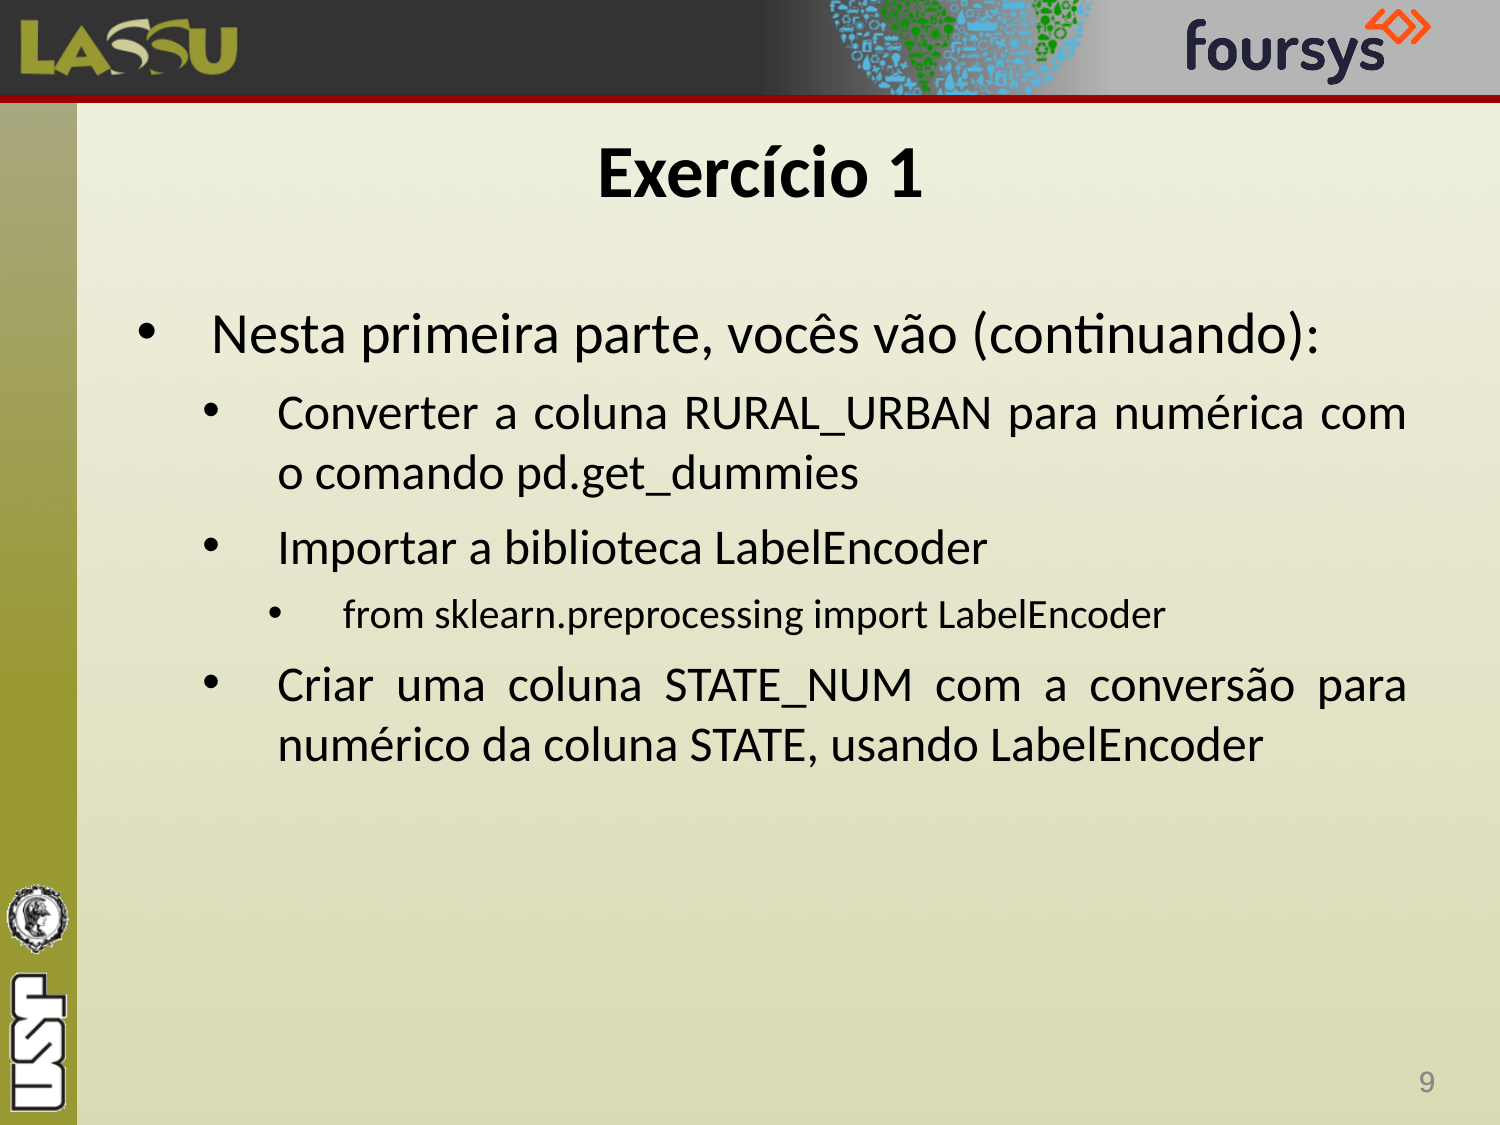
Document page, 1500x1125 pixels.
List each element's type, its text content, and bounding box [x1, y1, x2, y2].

title Exercício 1 [75, 102, 1447, 233]
list Nesta primeira parte, vocês vão (continuando): Converter a coluna RURAL_URBAN para numérica com o comando pd.get_dummies Importar a biblioteca LabelEncoder from sklearn.preprocessing import LabelEncoder Criar uma coluna STATE_NUM com a conversão para numérico da coluna STATE, usando LabelEncoder [121, 287, 1423, 1027]
slide_number 9 [1099, 1055, 1451, 1106]
picture [0, 0, 1500, 1125]
